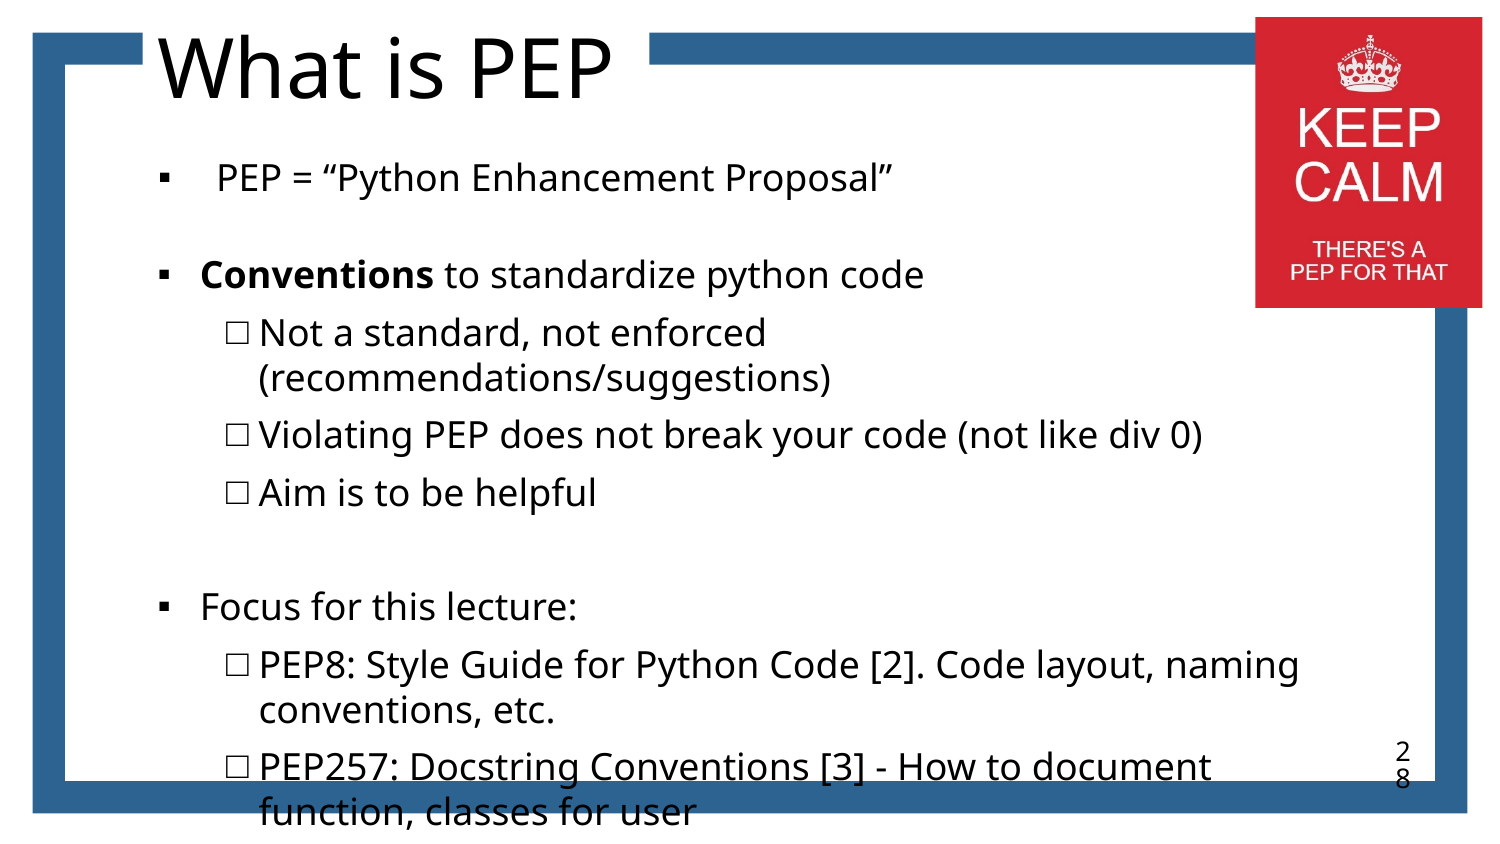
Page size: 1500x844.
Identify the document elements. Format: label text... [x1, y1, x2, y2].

list PEP = “Python Enhancement Proposal” Conventions to standardize python code Not a standard, not enforced (recommendations/suggestions) Violating PEP does not break your code (not like div 0) Aim is to be helpful Focus for this lecture: PEP8: Style Guide for Python Code [2]. Code layout, naming conventions, etc. PEP257: Docstring Conventions [3] - How to document function, classes for user [142, 138, 1358, 731]
slide_number 28 [1379, 718, 1430, 788]
title What is PEP [142, 0, 650, 138]
picture [1255, 17, 1483, 308]
